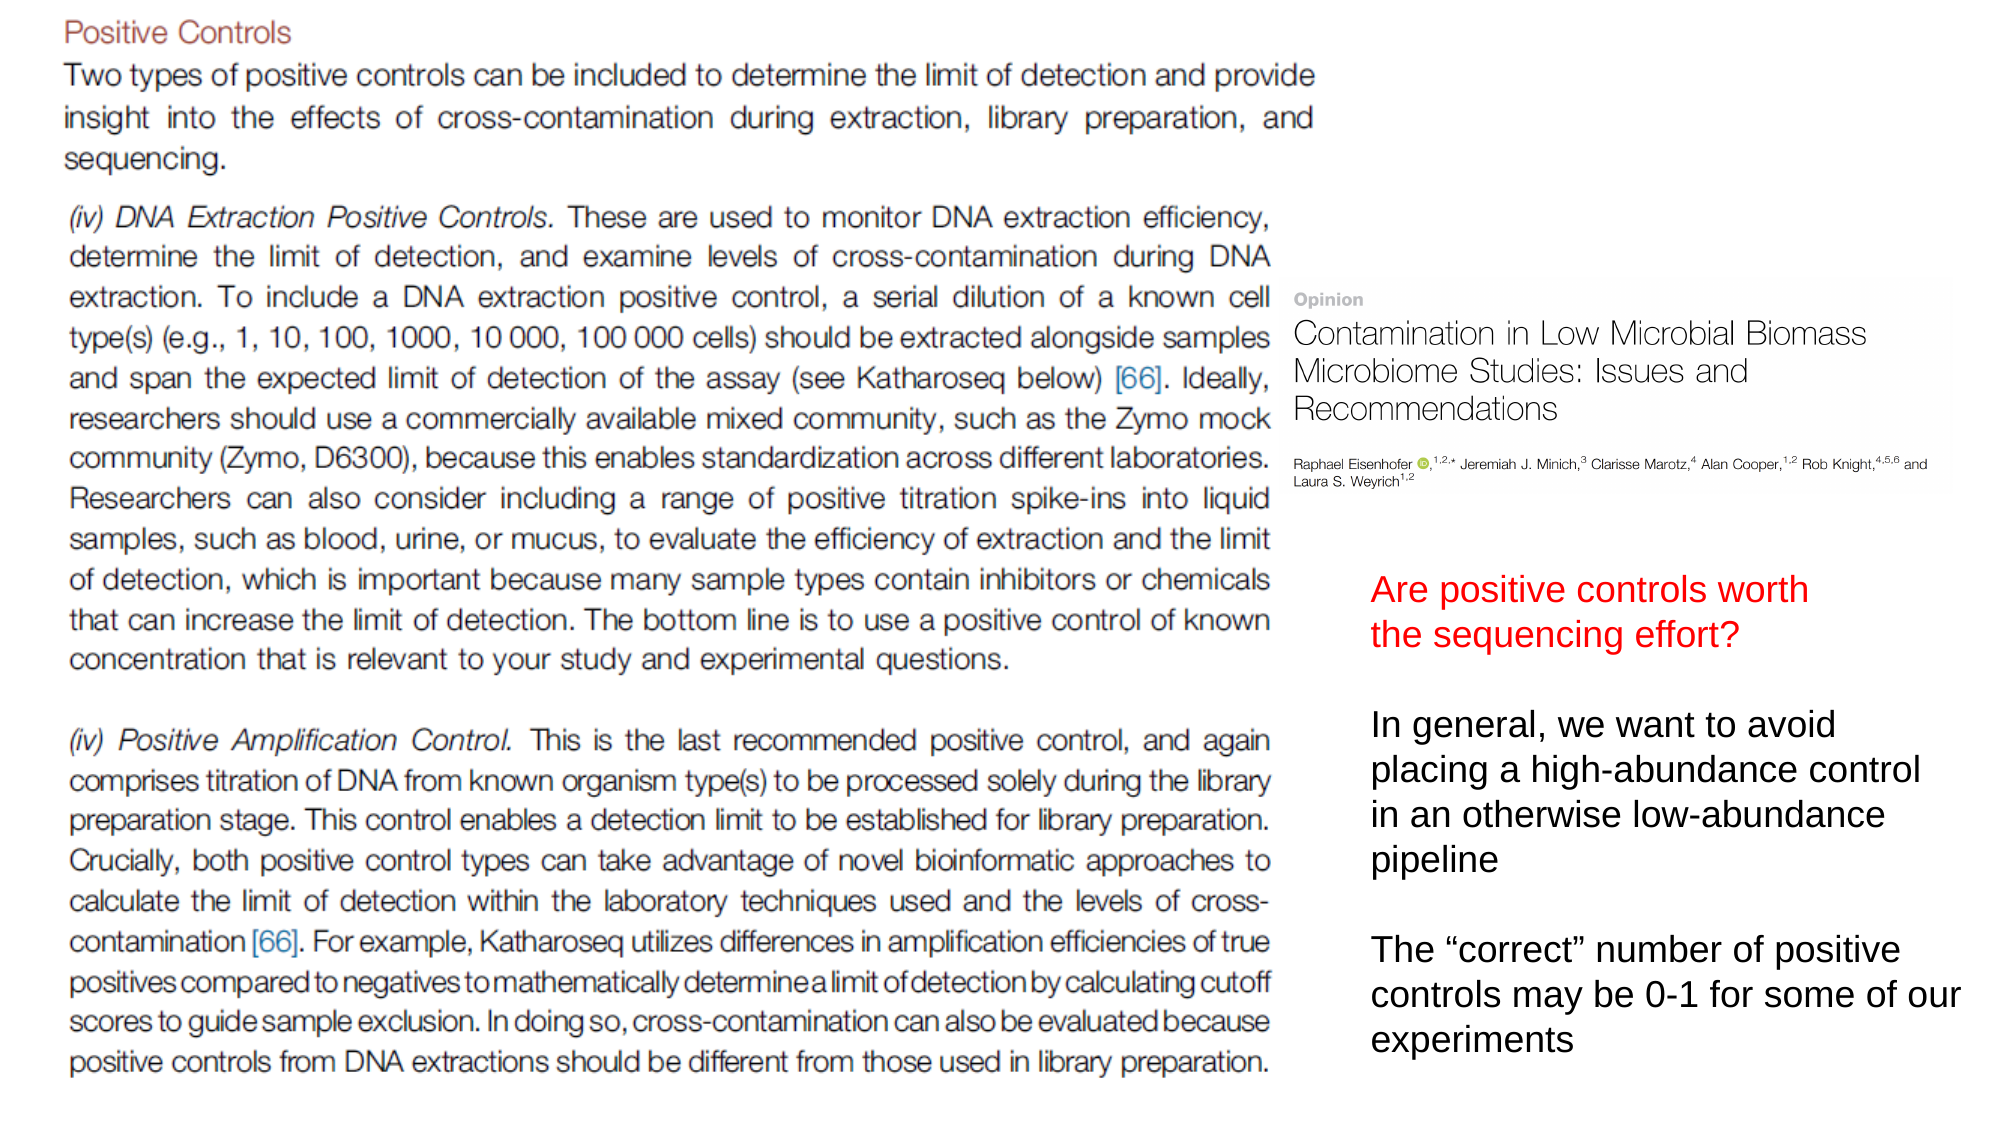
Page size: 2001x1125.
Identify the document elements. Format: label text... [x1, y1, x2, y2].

picture [46, 15, 1954, 1087]
text_box Are positive controls worth the sequencing effort? In general, we want to avoid placing a high-abundance control in an otherwise low-abundance pipeline The “correct” number of positive controls may be 0-1 for some of our experiments [1355, 557, 1977, 1113]
